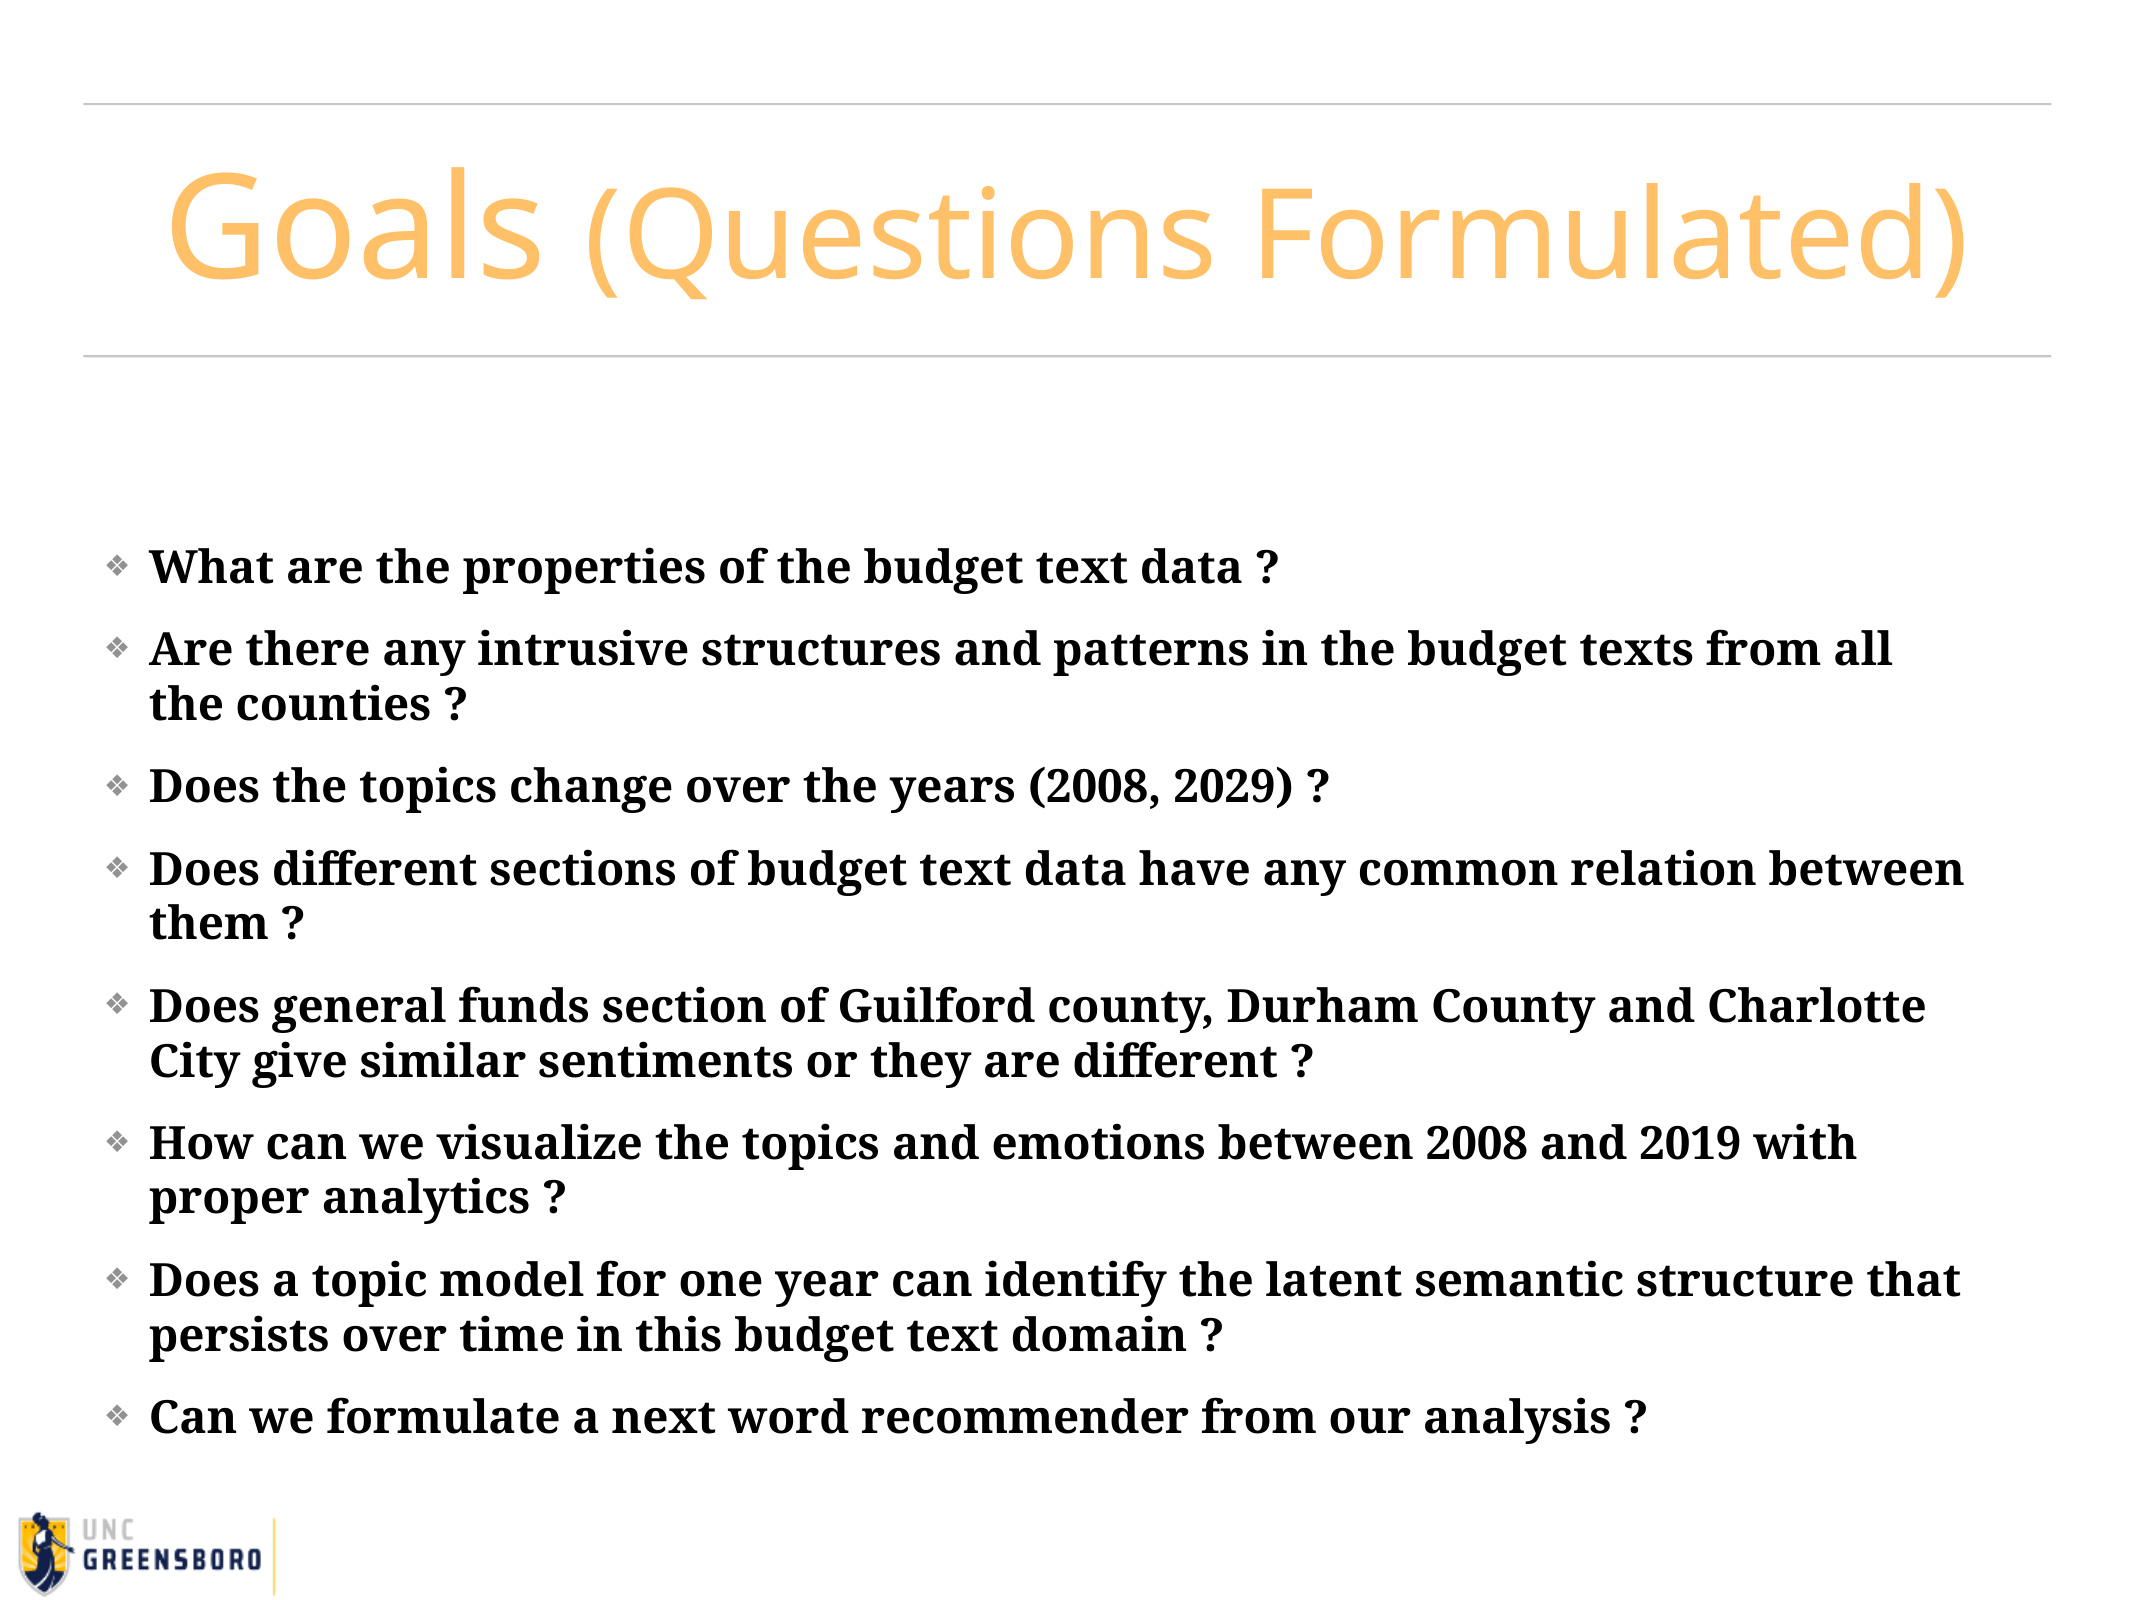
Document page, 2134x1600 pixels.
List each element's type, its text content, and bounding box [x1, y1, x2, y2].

title Goals (Questions Formulated) [82, 130, 2051, 332]
list What are the properties of the budget text data ? Are there any intrusive structures and patterns in the budget texts from all the counties ? Does the topics change over the years (2008, 2029) ? Does different sections of budget text data have any common relation between them ? Does general funds section of Guilford county, Durham County and Charlotte City give similar sentiments or they are different ? How can we visualize the topics and emotions between 2008 and 2019 with proper analytics ? Does a topic model for one year can identify the latent semantic structure that persists over time in this budget text domain ? Can we formulate a next word recommender from our analysis ? [95, 356, 1987, 1470]
picture [8, 1505, 289, 1600]
